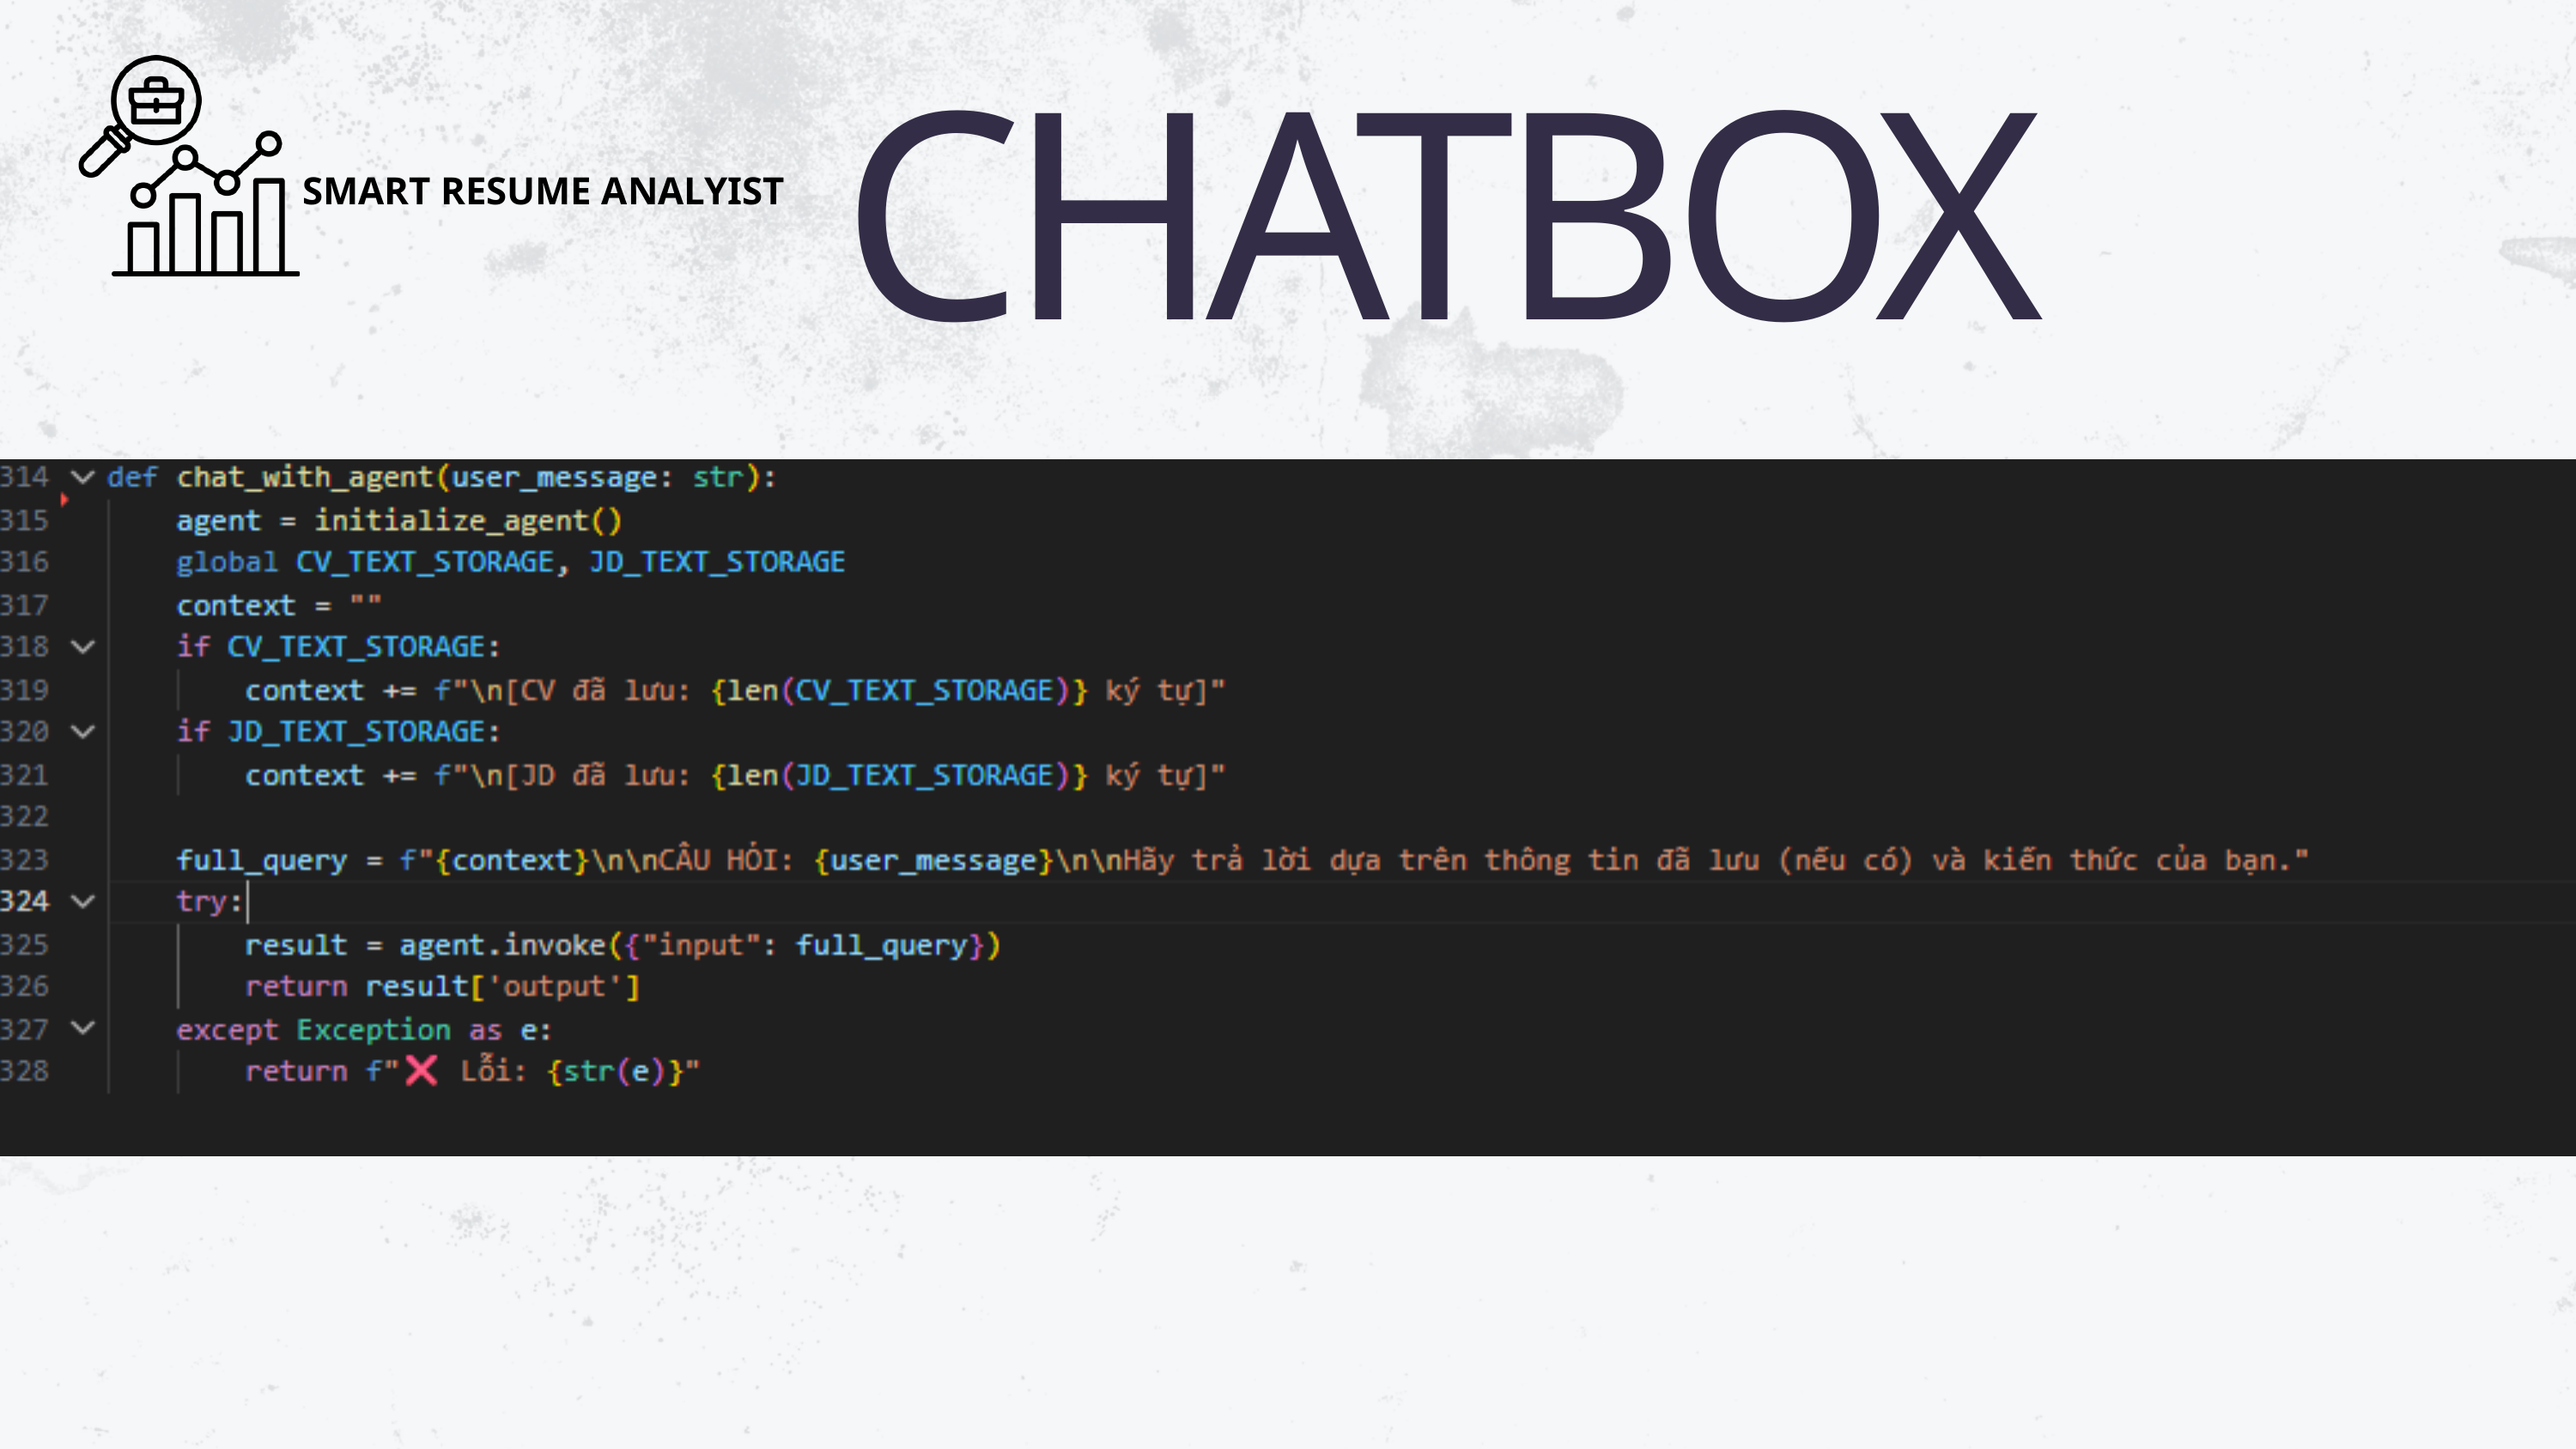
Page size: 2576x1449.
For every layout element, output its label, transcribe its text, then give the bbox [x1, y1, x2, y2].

text_box [0, 1156, 2576, 1449]
text_box [0, 0, 2576, 459]
text_box CHATBOX [841, 129, 2095, 378]
text_box [0, 459, 2576, 1156]
text_box SMART RESUME ANALYIST [294, 171, 794, 213]
text_box [78, 55, 301, 276]
